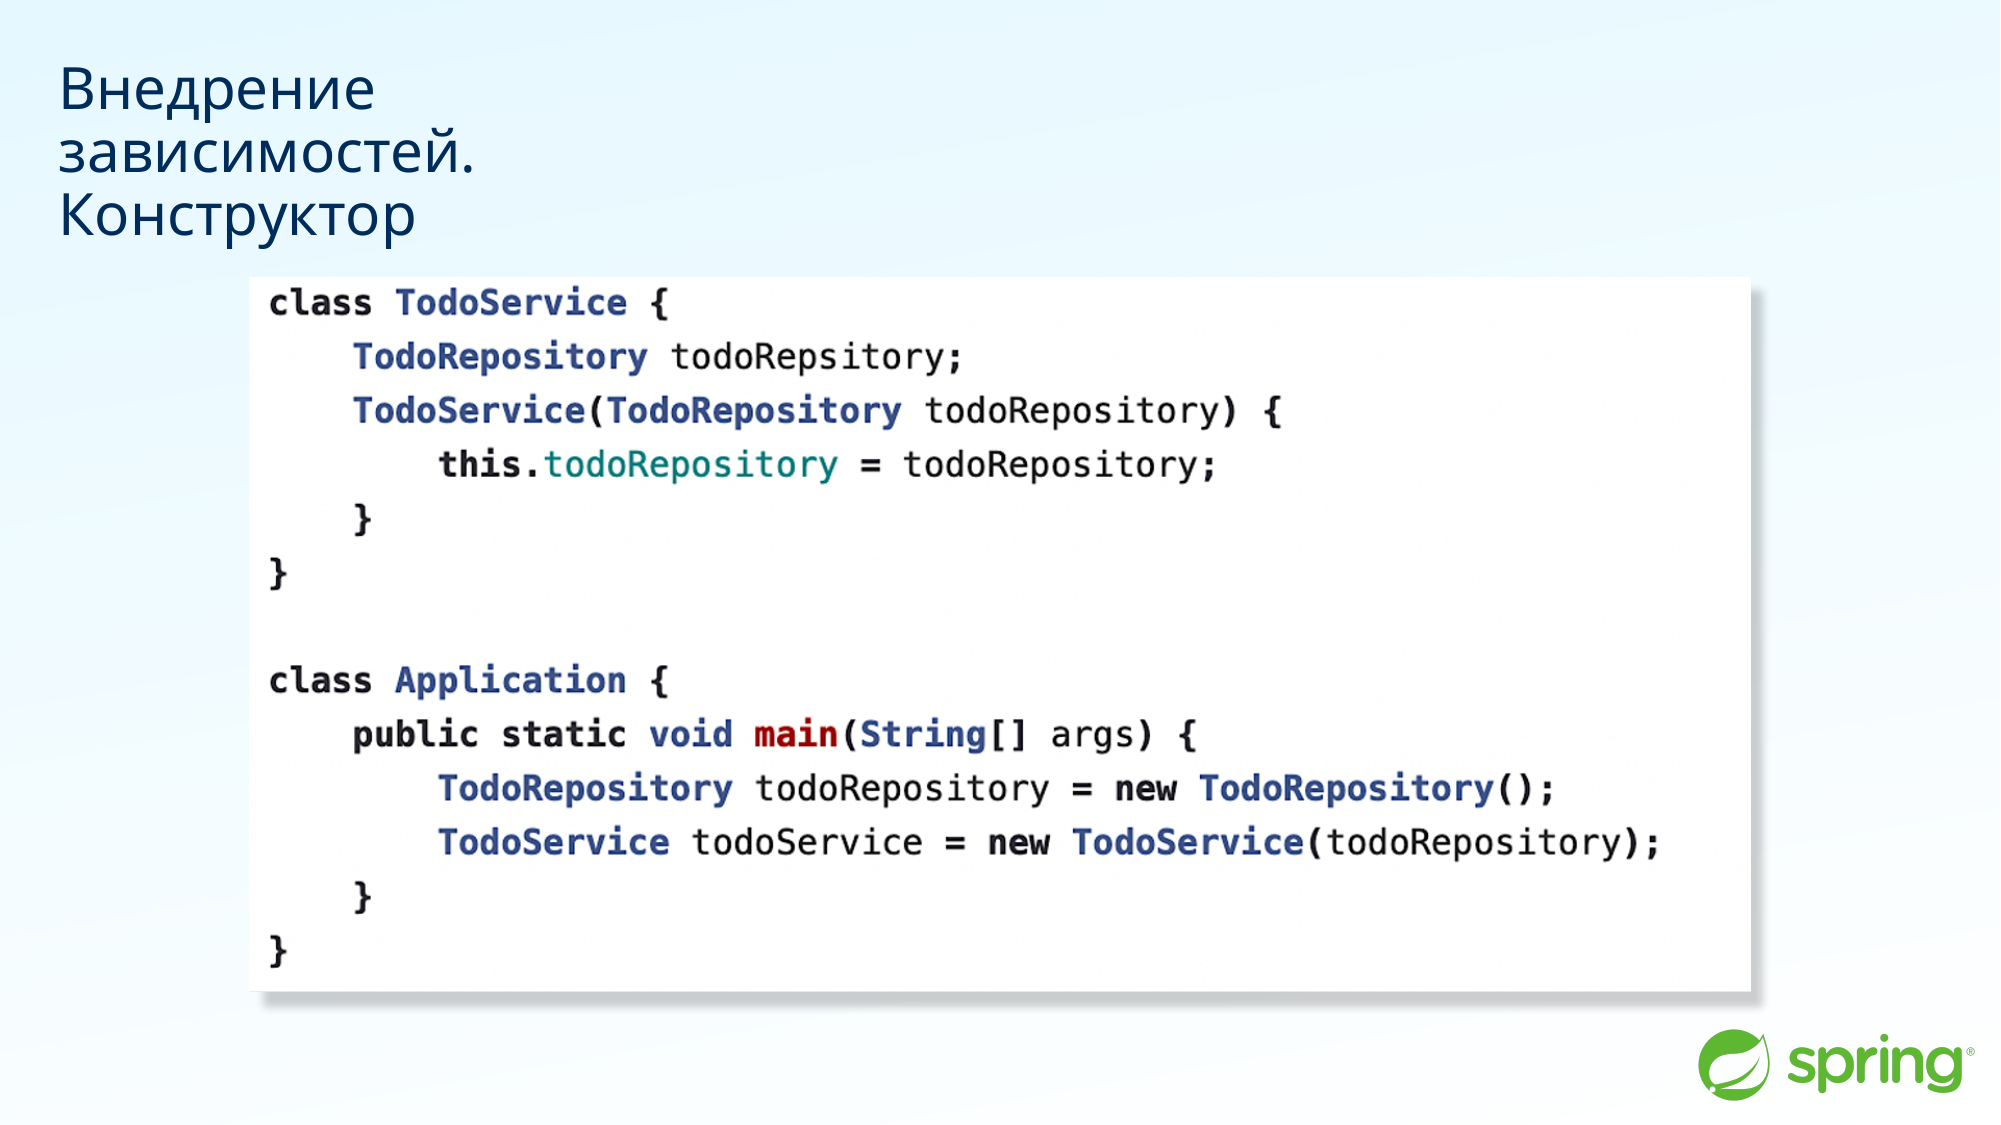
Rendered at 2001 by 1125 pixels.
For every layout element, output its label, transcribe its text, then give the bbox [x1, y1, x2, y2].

picture [249, 276, 2000, 1125]
title Внедрение зависимостей. Конструктор [58, 59, 704, 266]
